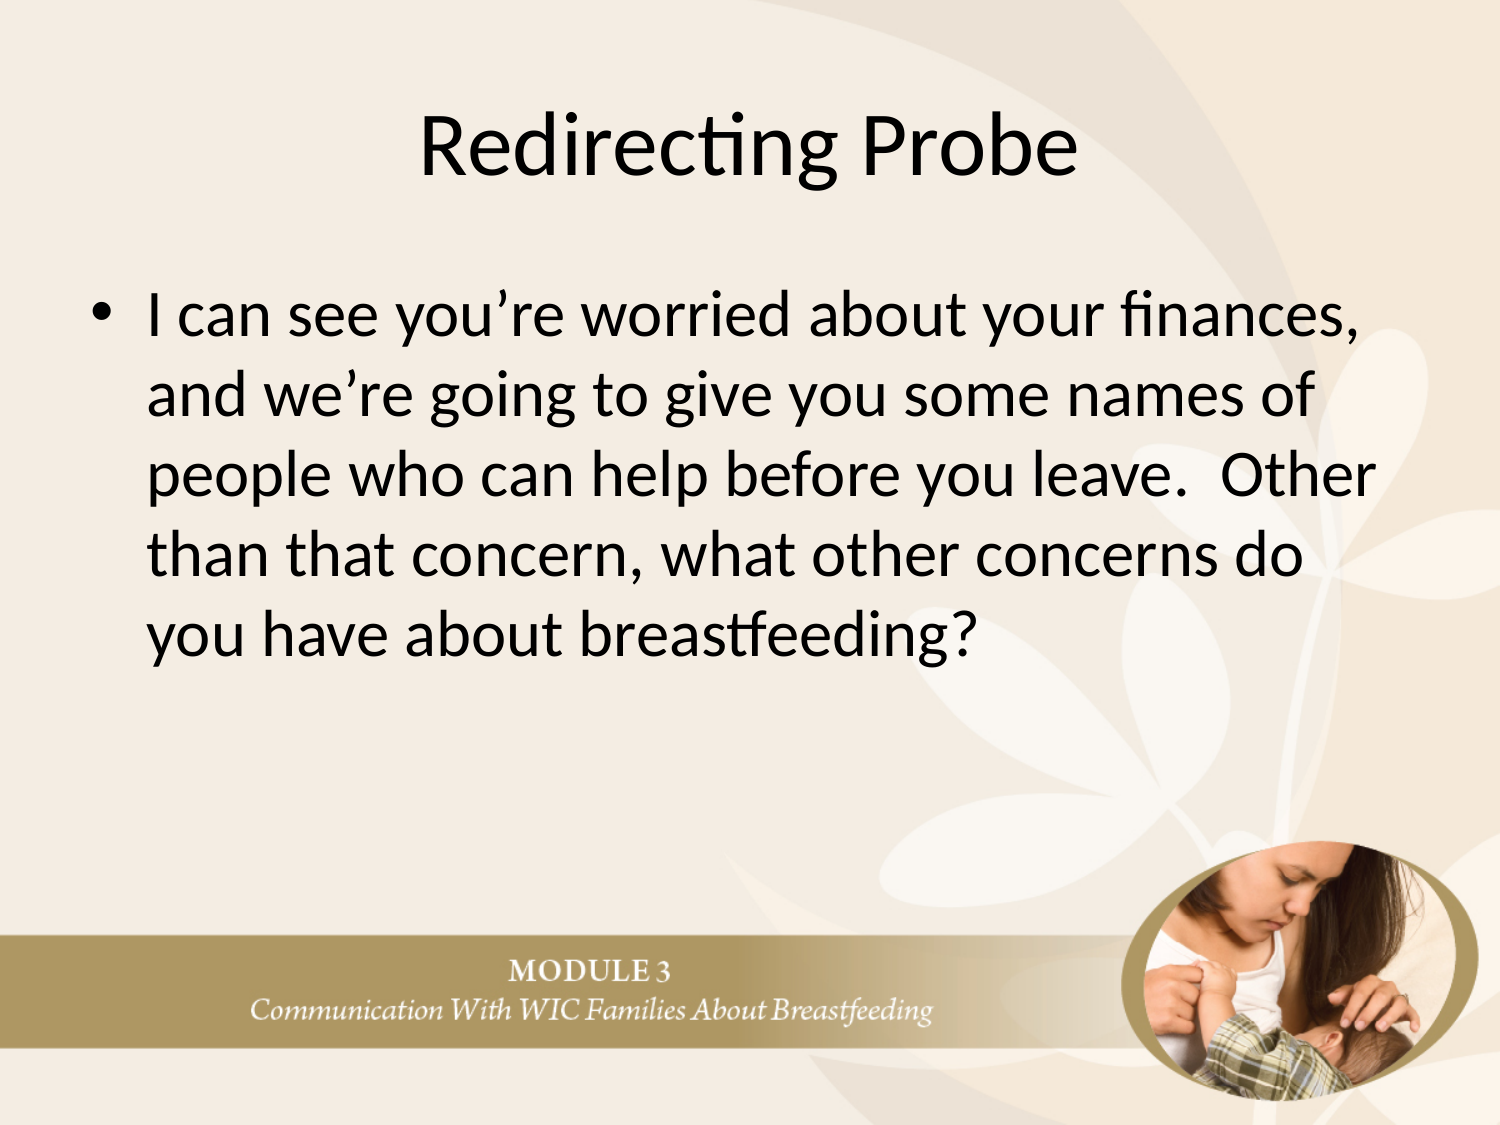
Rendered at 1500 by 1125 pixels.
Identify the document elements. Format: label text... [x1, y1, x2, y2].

picture [0, 0, 1500, 1125]
list I can see you’re worried about your finances, and we’re going to give you some names of people who can help before you leave. Other than that concern, what other concerns do you have about breastfeeding? [75, 262, 1425, 1005]
title Redirecting Probe [75, 45, 1425, 233]
